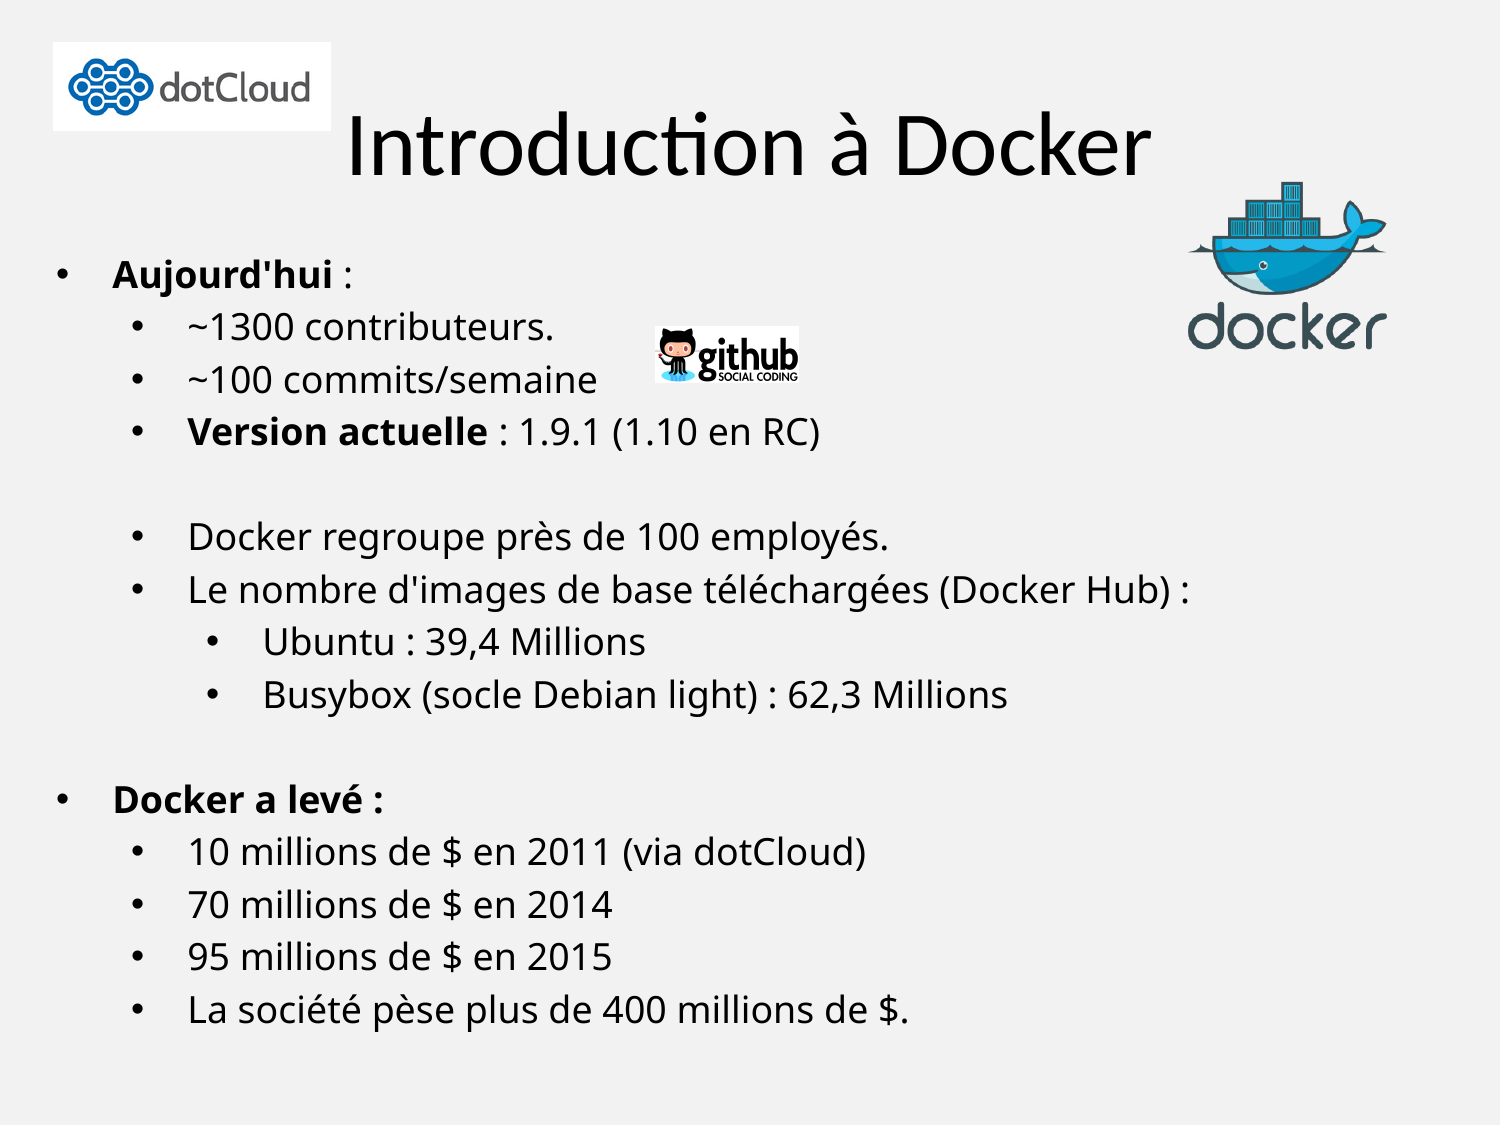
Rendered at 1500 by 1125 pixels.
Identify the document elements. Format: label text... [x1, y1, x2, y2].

picture [1174, 172, 1404, 362]
picture [52, 42, 331, 131]
text_box Aujourd'hui : ~1300 contributeurs. ~100 commits/semaine Version actuelle : 1.9.1 (1.10 en RC) Docker regroupe près de 100 employés. Le nombre d'images de base téléchargées (Docker Hub) : Ubuntu : 39,4 Millions Busybox (socle Debian light) : 62,3 Millions Docker a levé : 10 millions de $ en 2011 (via dotCloud) 70 millions de $ en 2014 95 millions de $ en 2015 La société pèse plus de 400 millions de $. [41, 243, 1465, 1083]
picture [655, 325, 799, 384]
title Introduction à Docker [75, 45, 1425, 233]
